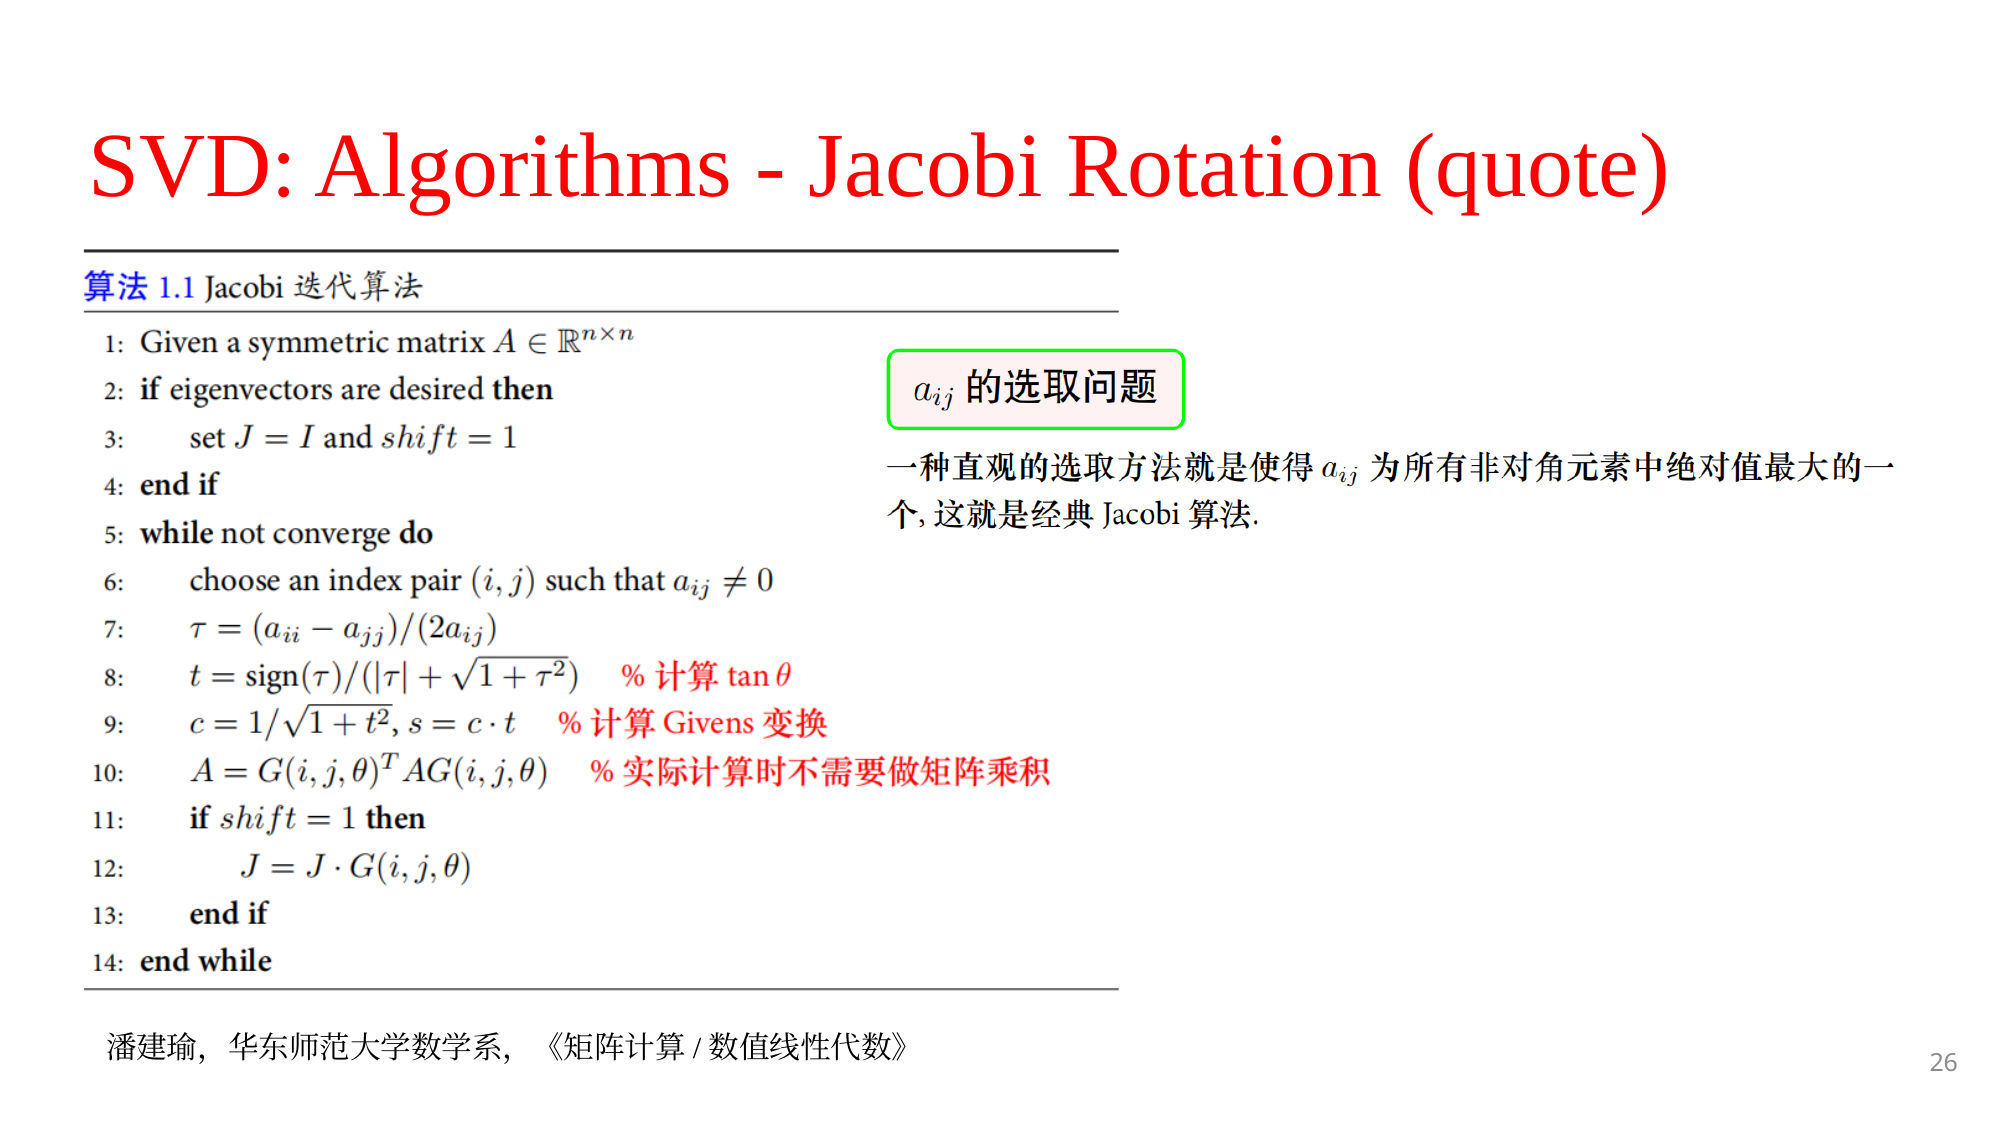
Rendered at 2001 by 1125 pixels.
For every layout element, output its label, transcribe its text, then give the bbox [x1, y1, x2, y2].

slide_number 26 [1853, 1019, 1974, 1106]
text_box 潘建瑜，华东师范大学数学系，《矩阵计算/数值线性代数》 [86, 1008, 1251, 1105]
title SVD: Algorithms - Jacobi Rotation (quote) [68, 97, 1932, 223]
picture [68, 222, 1908, 1007]
